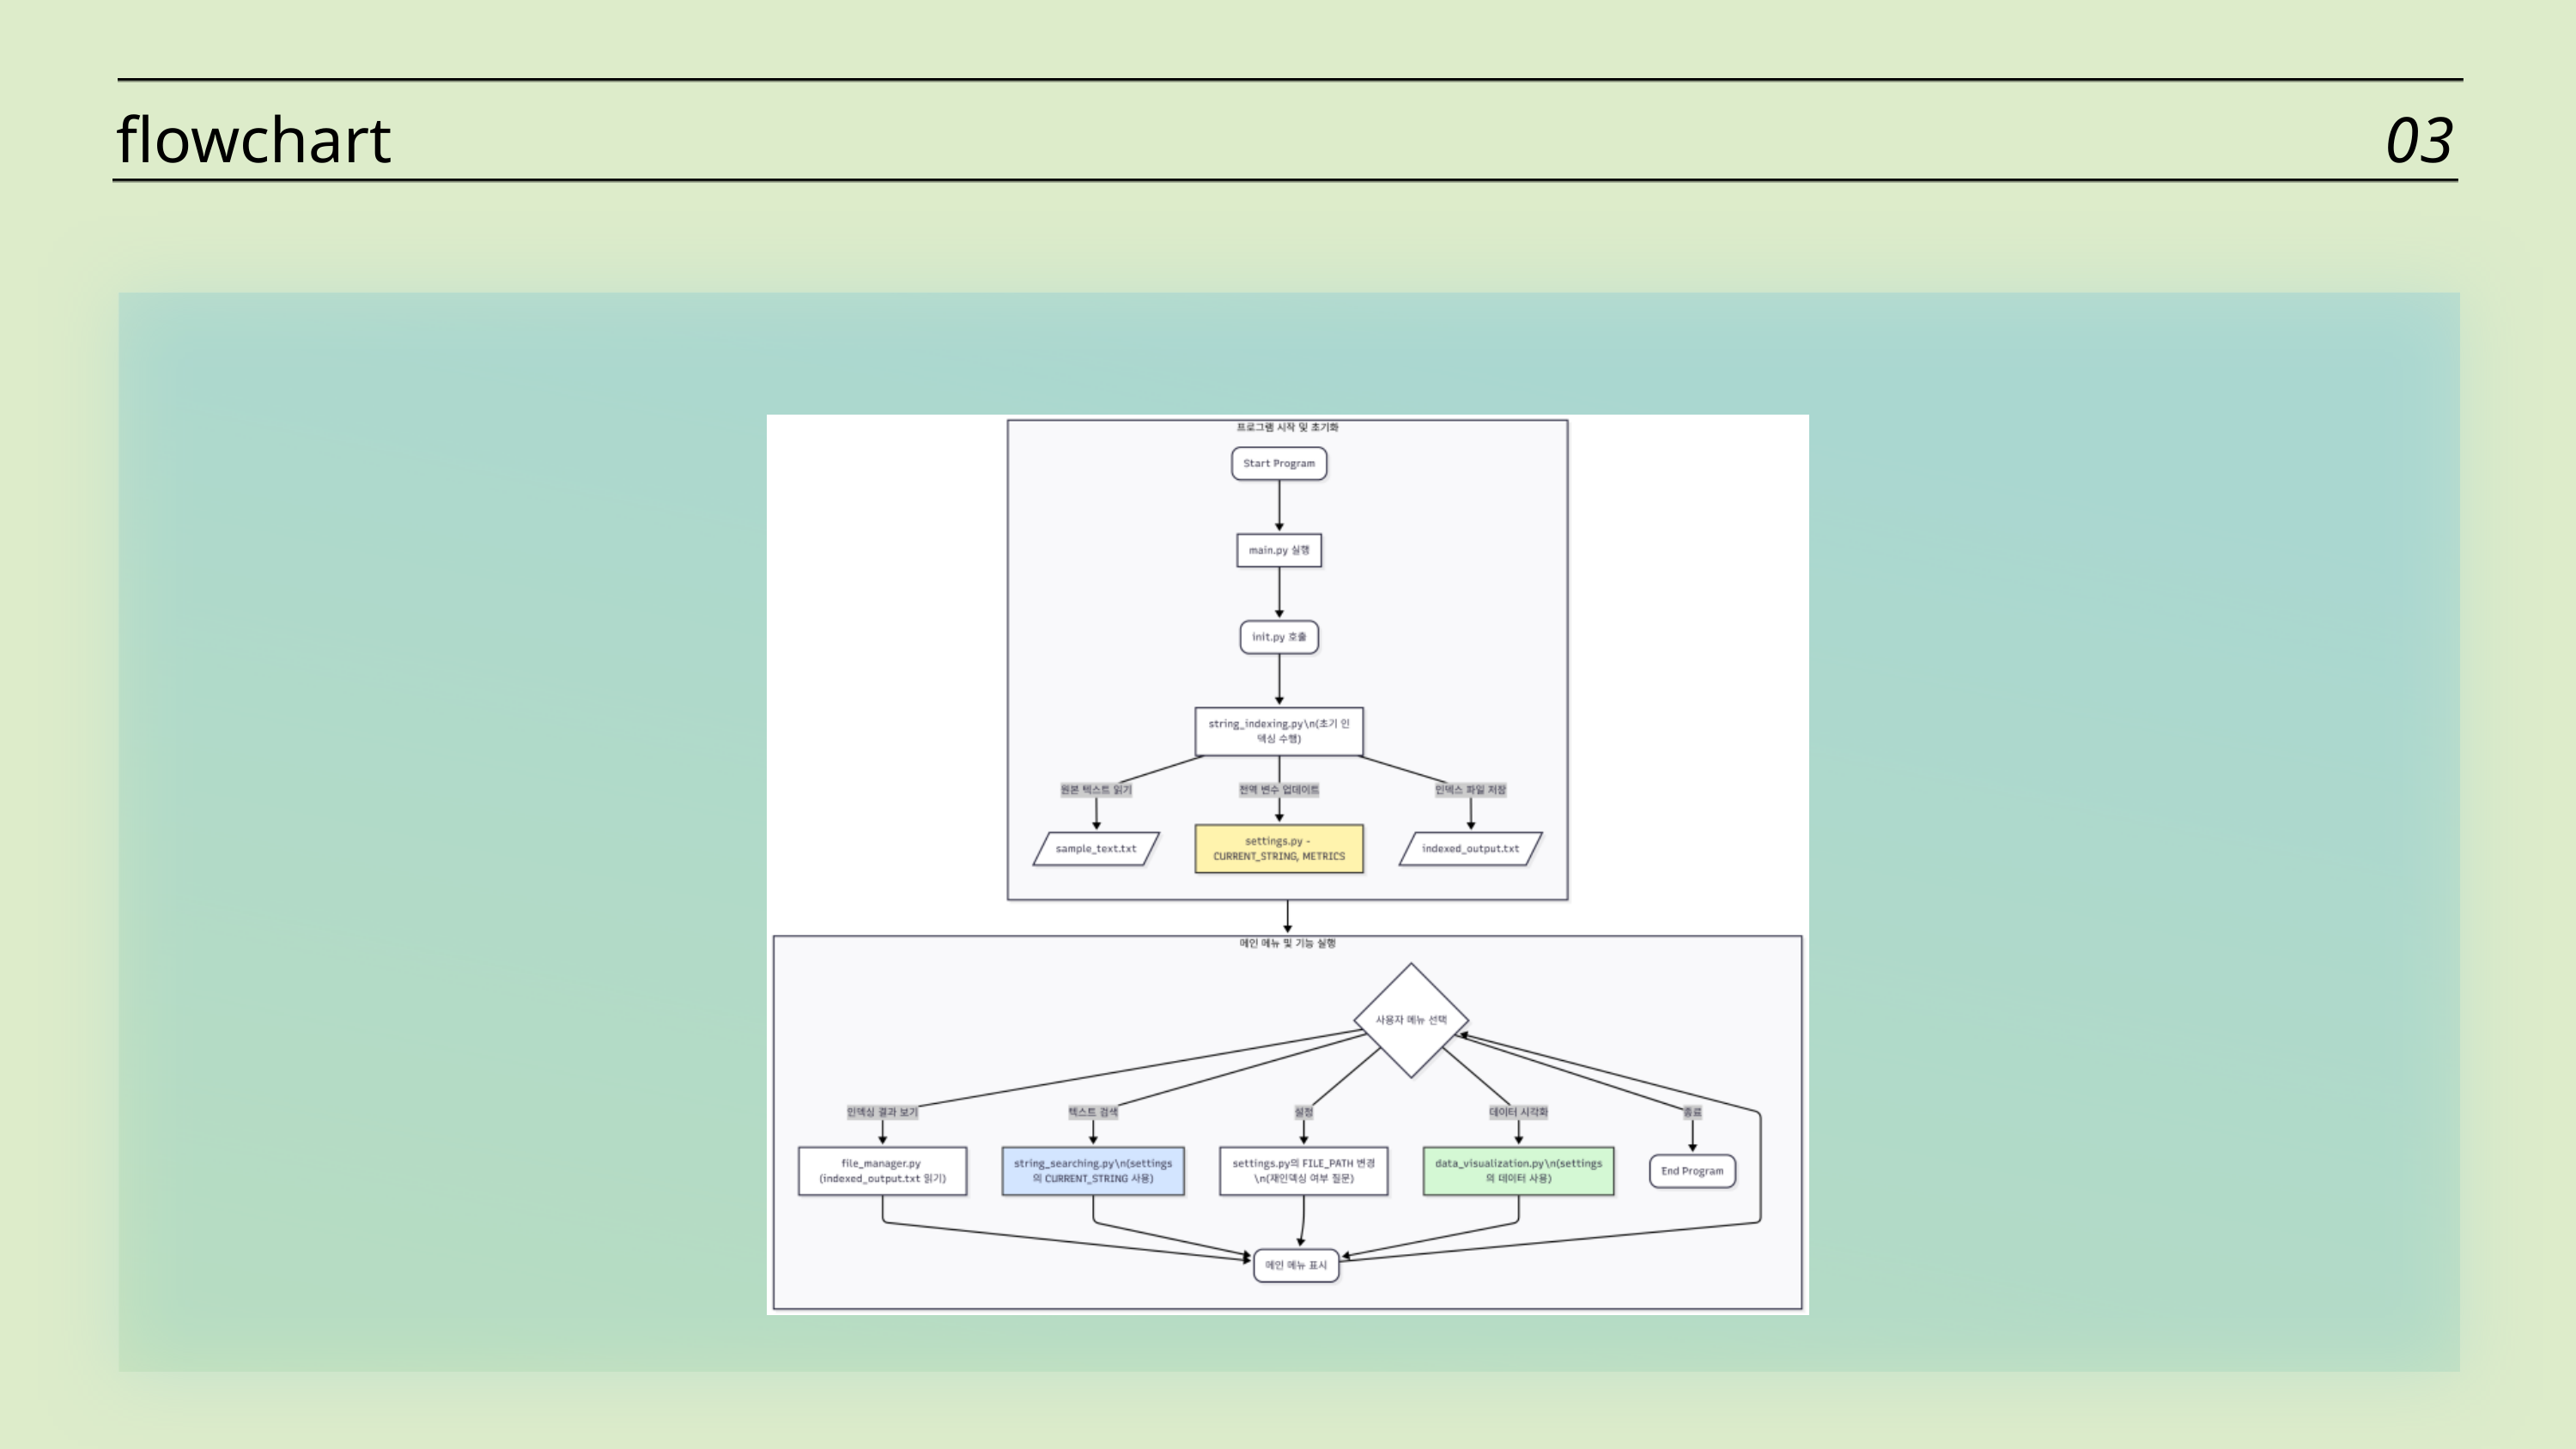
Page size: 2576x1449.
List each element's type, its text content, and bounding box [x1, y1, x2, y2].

text_box flowchart [116, 88, 1433, 176]
picture [112, 179, 2458, 183]
text_box 03 [2334, 92, 2455, 176]
picture [118, 78, 2464, 83]
picture [118, 291, 2460, 1373]
